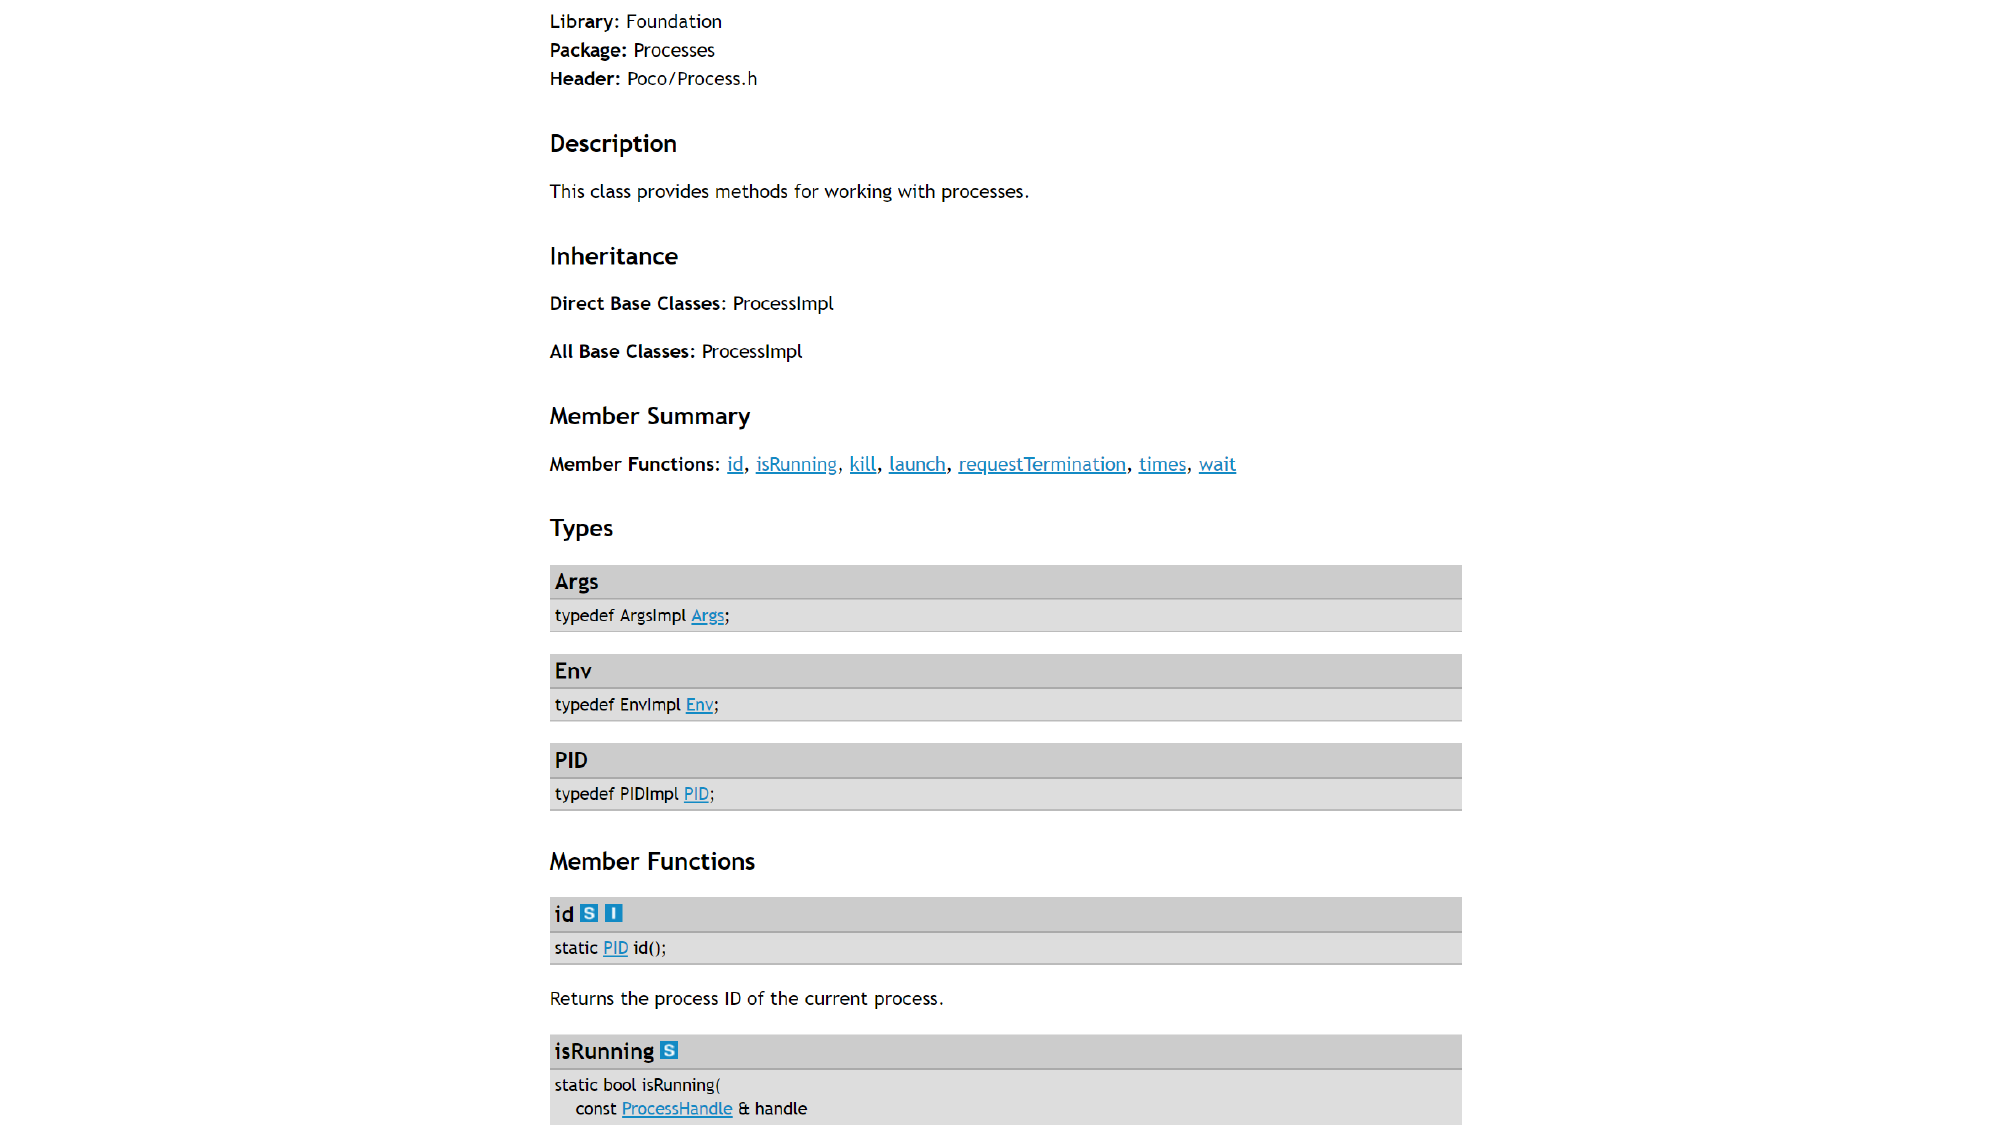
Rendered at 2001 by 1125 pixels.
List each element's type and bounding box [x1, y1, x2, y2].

picture [537, 0, 1463, 1125]
